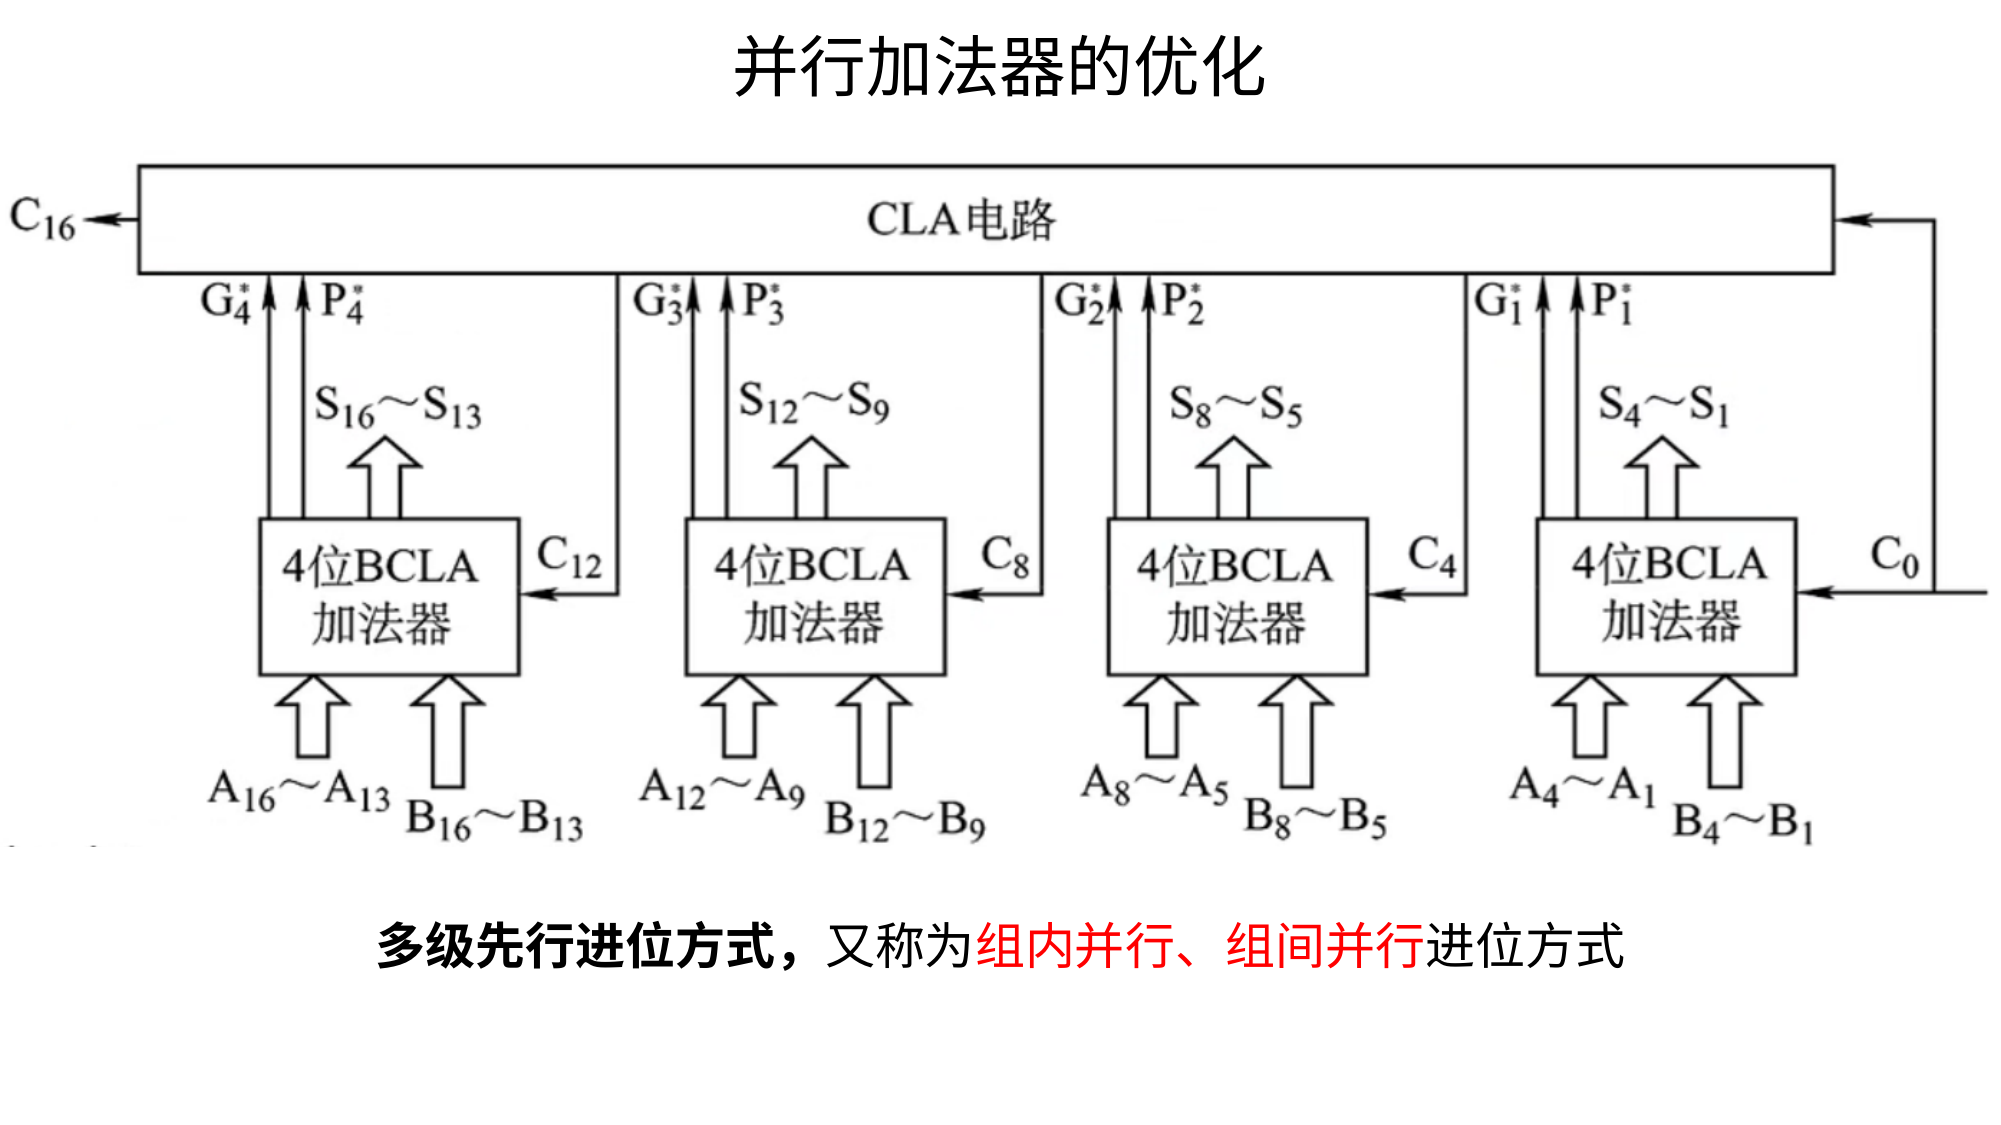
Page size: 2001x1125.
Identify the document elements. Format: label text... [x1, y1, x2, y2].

picture [0, 142, 2000, 847]
text_box 并行加法器的优化 [595, 17, 1405, 112]
text_box 多级先行进位方式，又称为组内并行、组间并行进位方式 [340, 907, 1659, 982]
